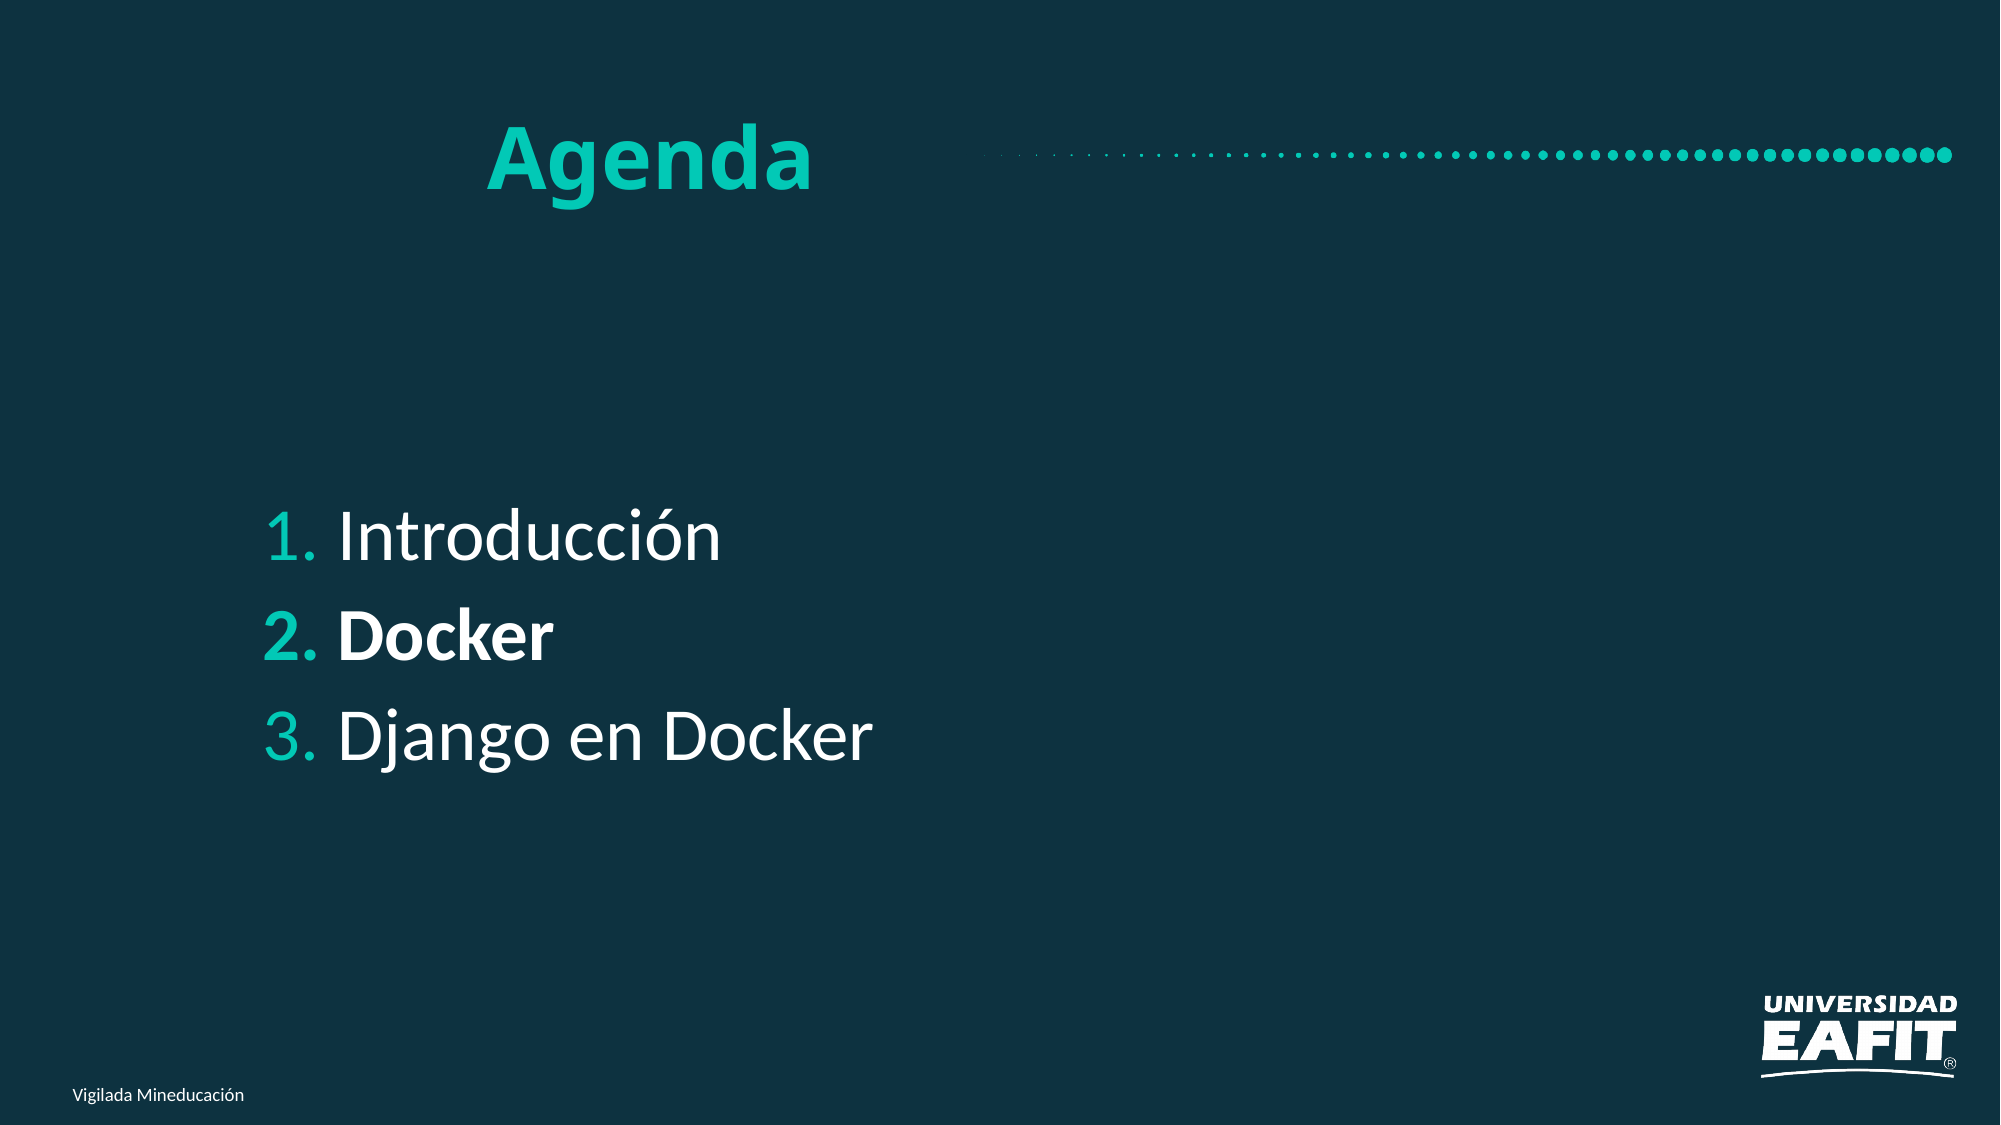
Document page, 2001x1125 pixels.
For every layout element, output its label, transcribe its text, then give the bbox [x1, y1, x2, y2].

picture [1056, 147, 1952, 163]
list Introducción Docker Django en Docker [247, 266, 1892, 995]
picture [1761, 995, 1957, 1078]
title Agenda [247, 95, 1056, 215]
